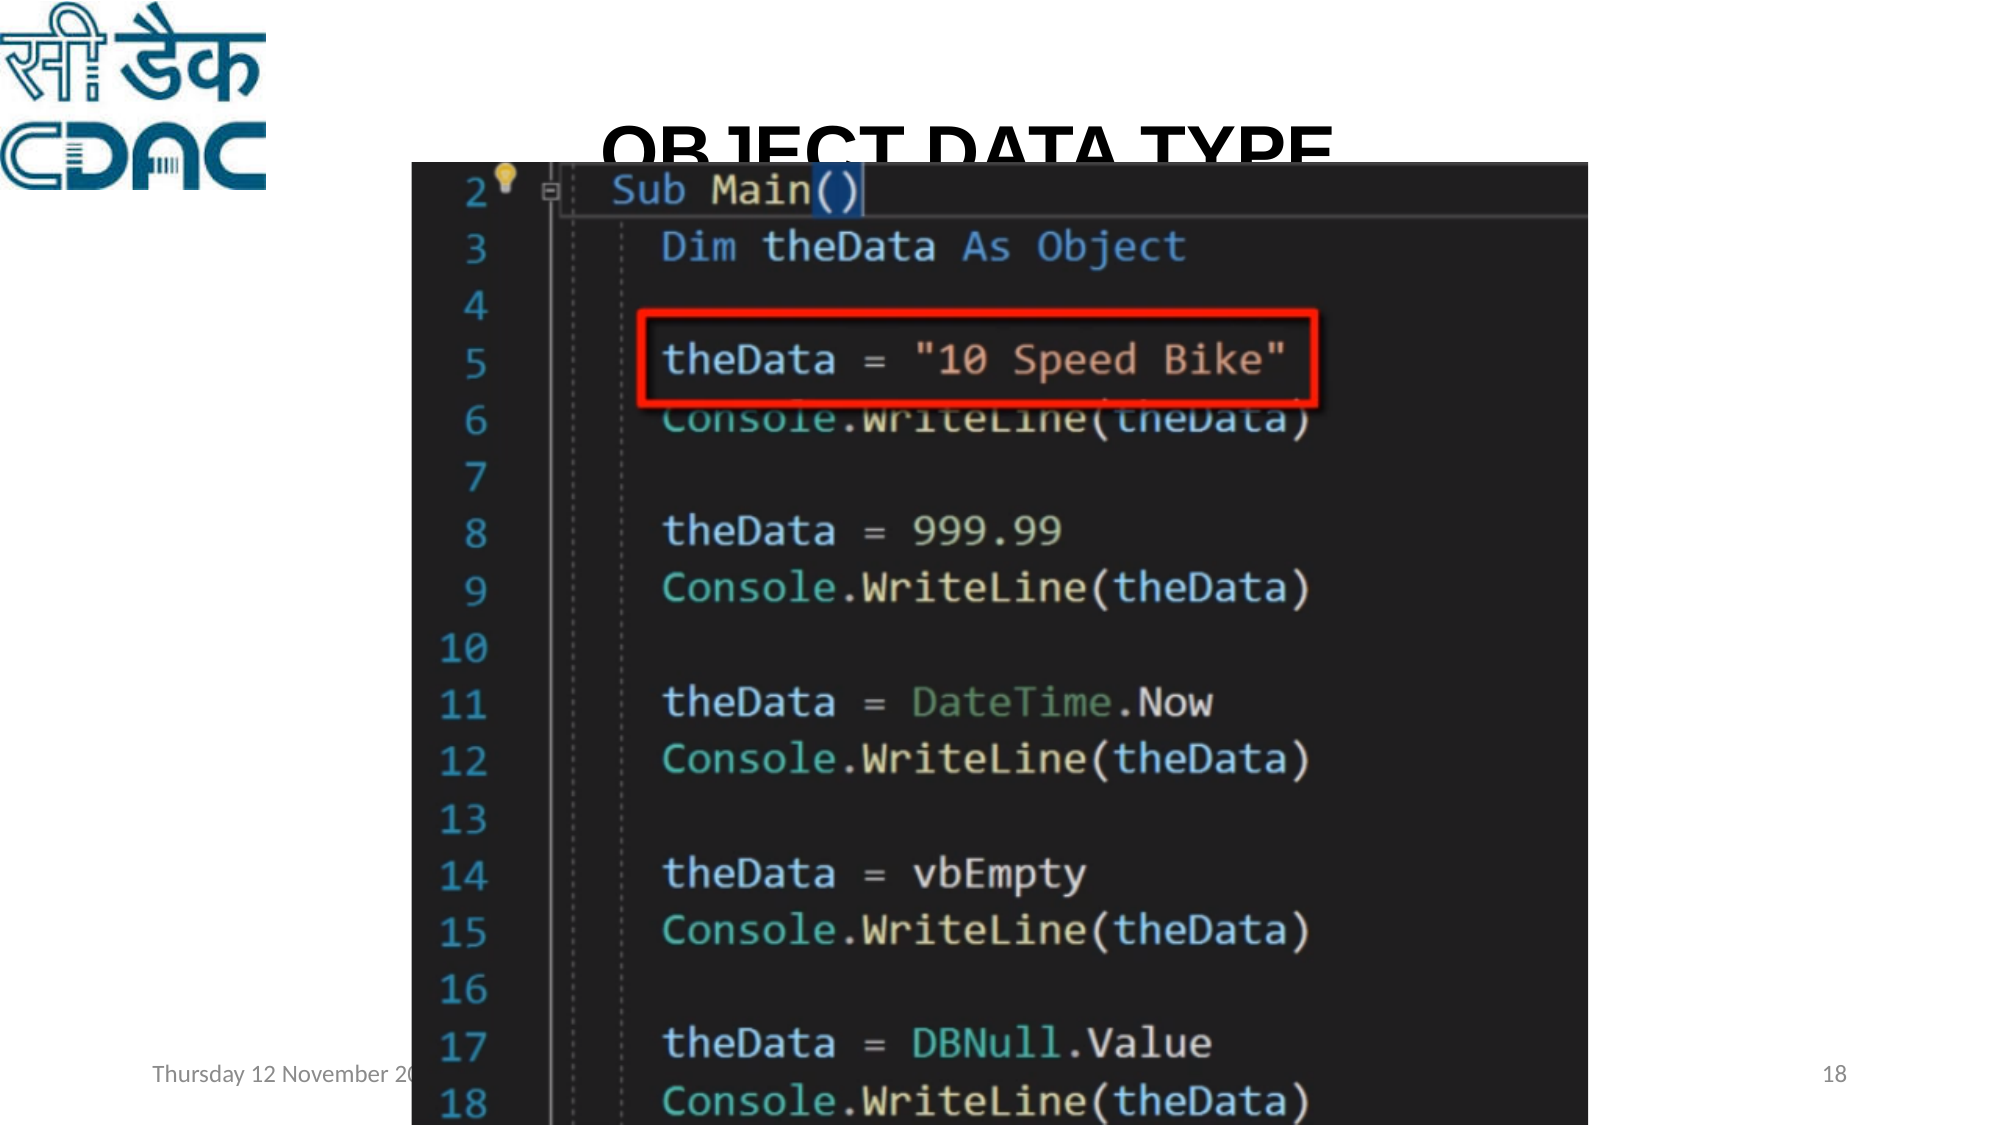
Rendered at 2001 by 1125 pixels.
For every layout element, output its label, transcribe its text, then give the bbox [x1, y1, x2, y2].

slide_number 18 [1589, 1042, 1863, 1103]
picture [411, 162, 1589, 1125]
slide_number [137, 1042, 411, 1103]
picture [0, 1, 266, 190]
title OBJECT DATA TYPE [237, 51, 1700, 257]
